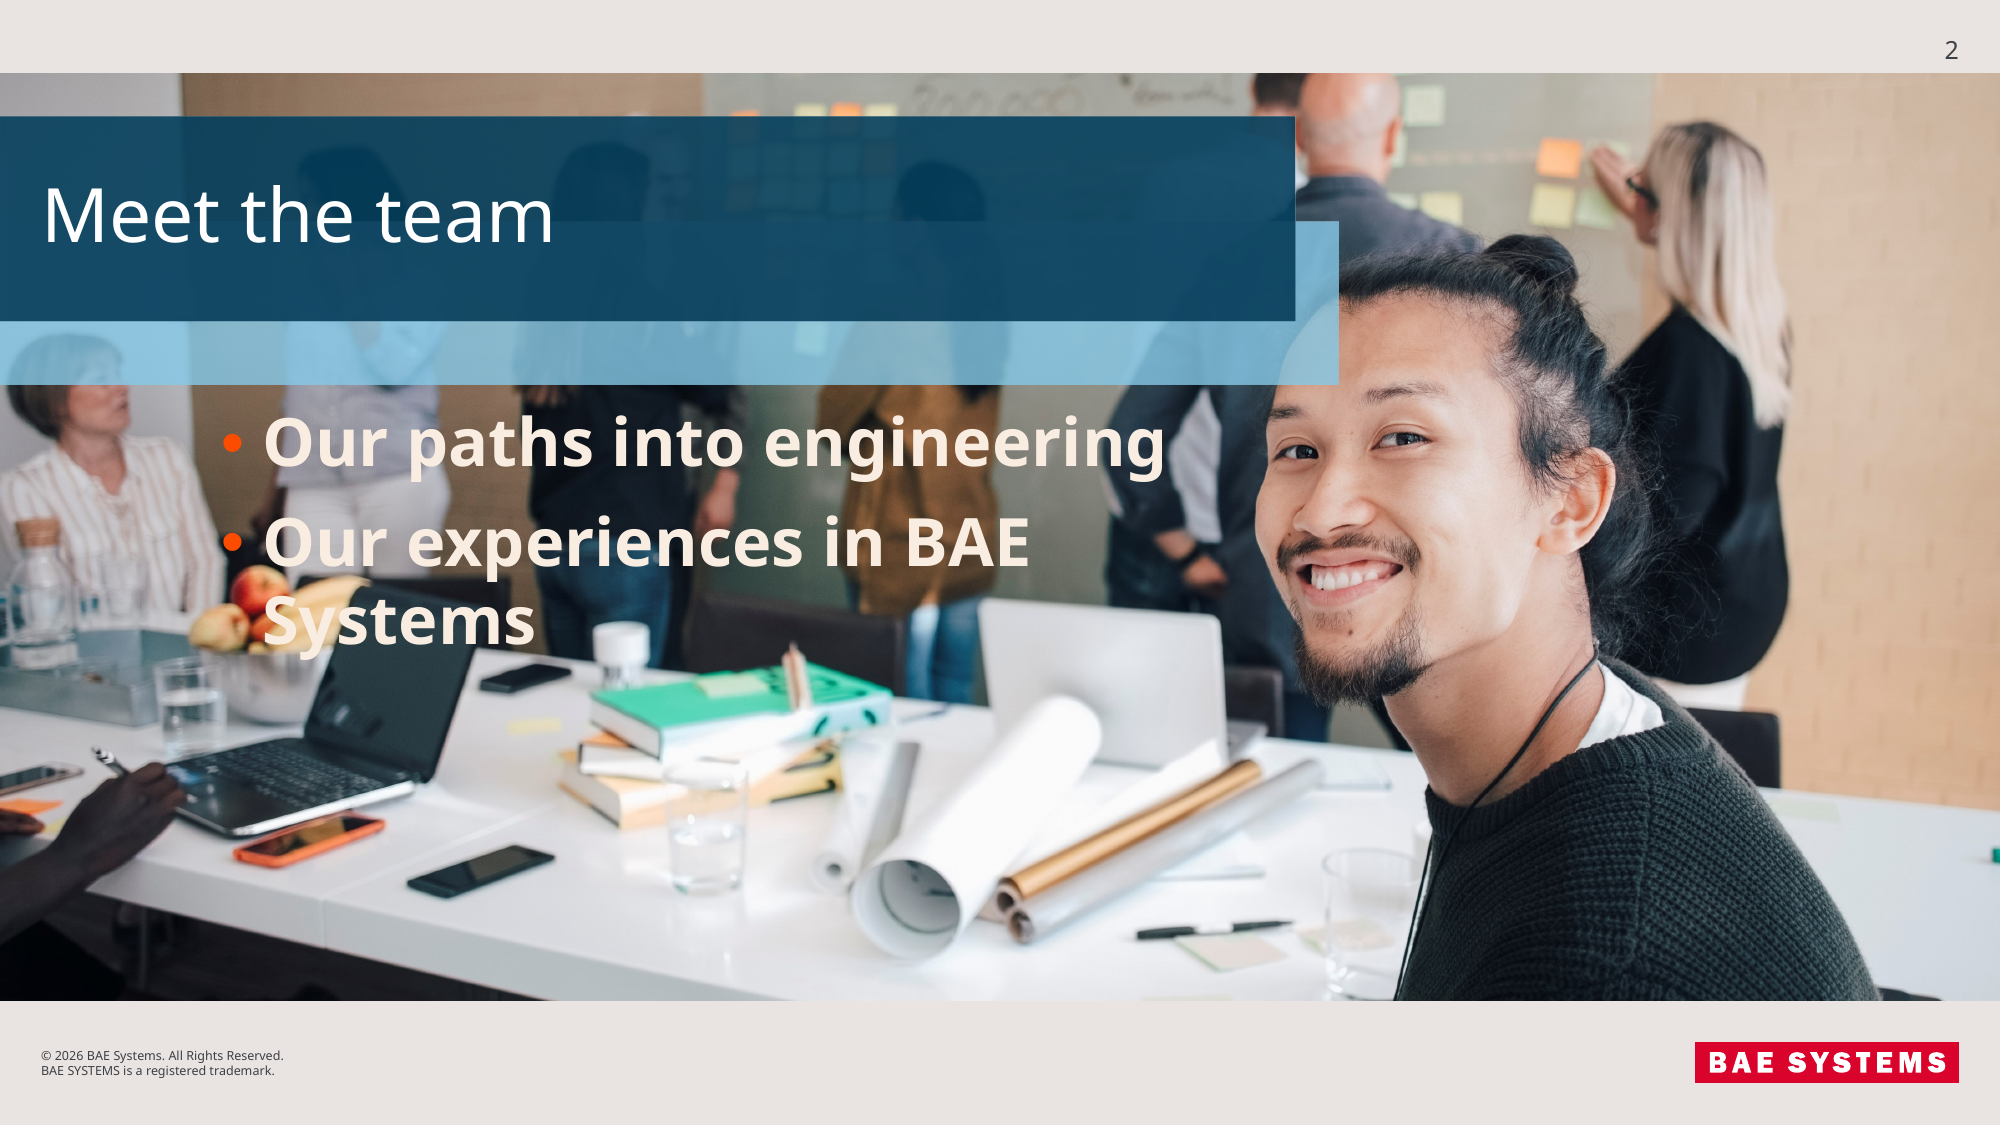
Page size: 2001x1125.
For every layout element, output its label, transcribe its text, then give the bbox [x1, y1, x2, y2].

picture [0, 73, 2000, 1001]
slide_number 2 [1899, 41, 1959, 62]
